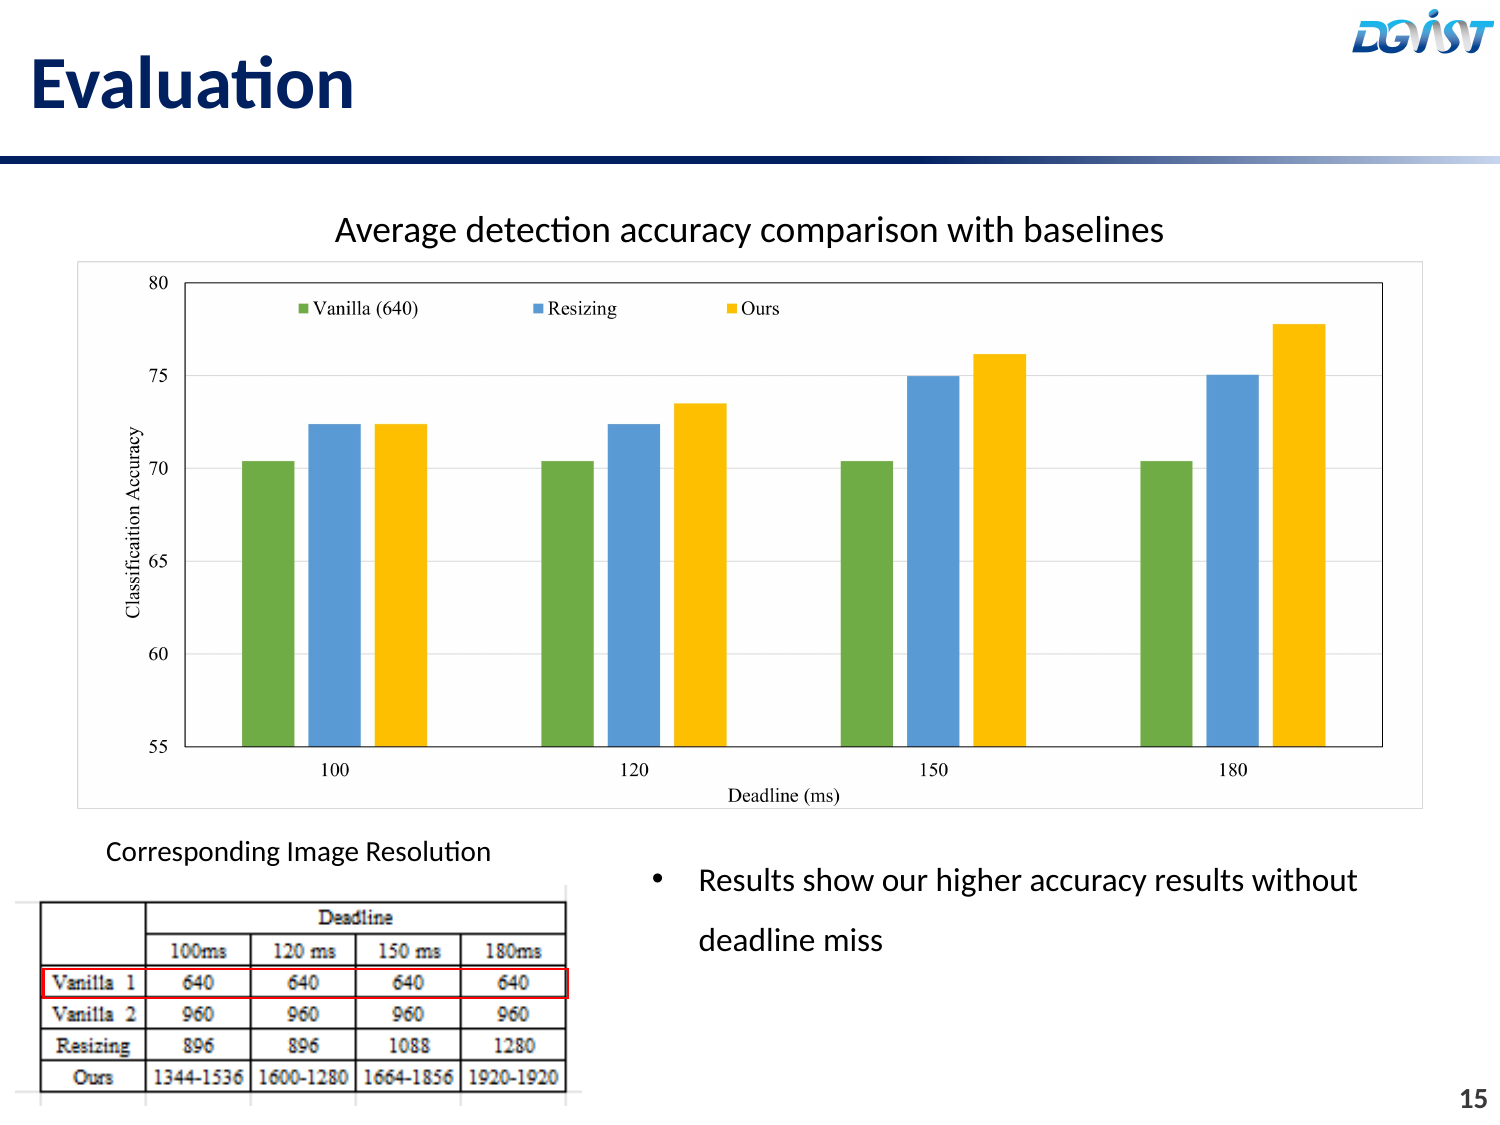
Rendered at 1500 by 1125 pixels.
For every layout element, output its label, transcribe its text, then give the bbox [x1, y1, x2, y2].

text_box Results show our higher accuracy results without deadline miss [637, 831, 1440, 966]
text_box Corresponding Image Resolution [69, 807, 528, 875]
text_box [0, 155, 1500, 165]
text_box Average detection accuracy comparison with baselines [242, 174, 1258, 257]
text_box 15 [1440, 1072, 1500, 1118]
picture [77, 261, 1423, 809]
picture [15, 885, 582, 1106]
text_box Evaluation [15, 19, 1440, 139]
picture [1352, 7, 1494, 55]
